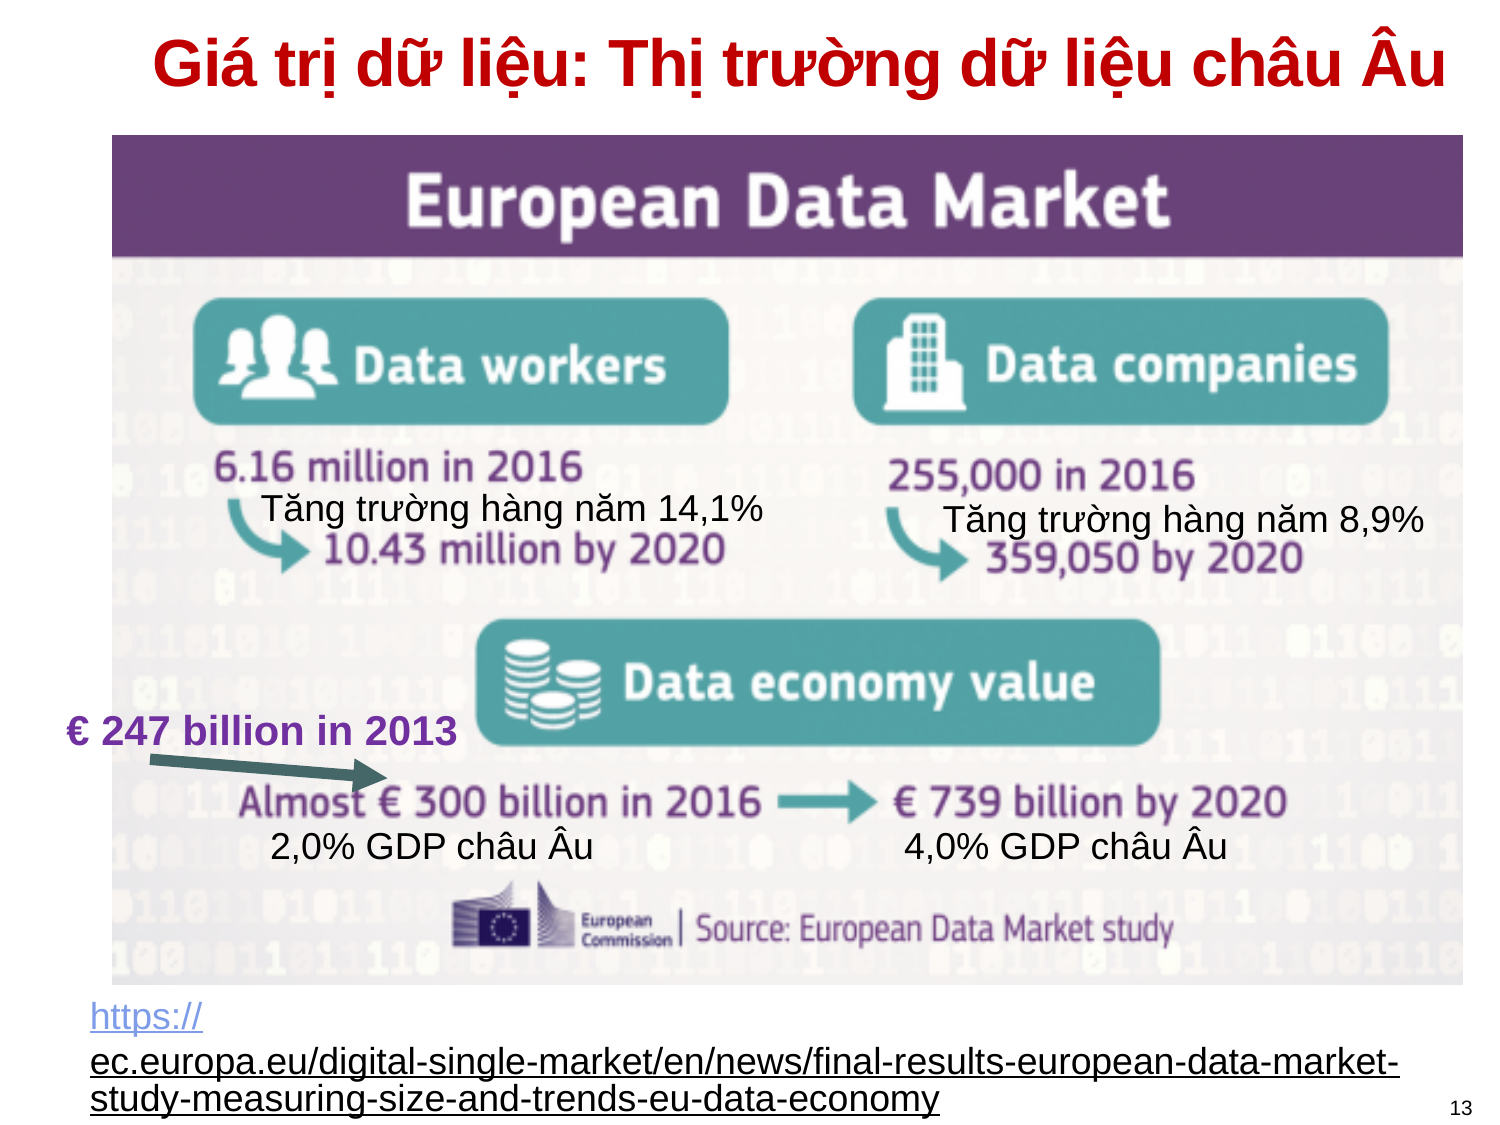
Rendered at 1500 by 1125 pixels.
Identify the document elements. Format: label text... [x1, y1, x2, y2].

text_box € 247 billion in 2013 [51, 696, 107, 762]
slide_number 13 [1425, 1087, 1488, 1125]
text_box https://ec.europa.eu/digital-single-market/en/news/final-results-european-data-market-study-measuring-size-and-trends-eu-data-economy [74, 984, 1425, 1125]
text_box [149, 758, 388, 779]
picture [112, 135, 1463, 985]
title Giá trị dữ liệu: Thị trường dữ liệu châu Âu [137, 0, 1500, 108]
